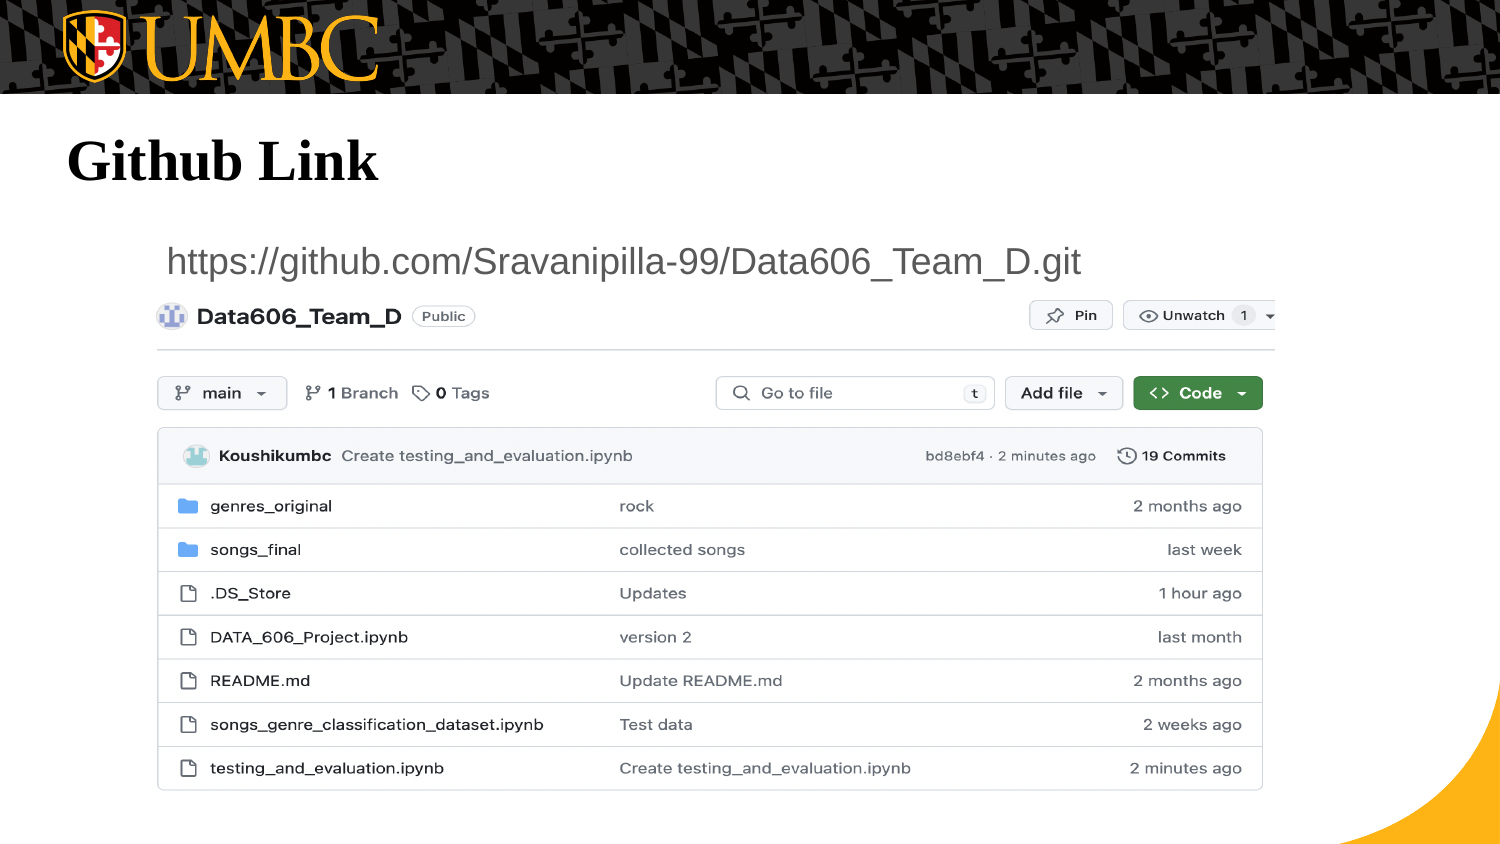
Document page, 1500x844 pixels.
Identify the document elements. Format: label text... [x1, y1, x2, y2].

picture [121, 285, 1275, 801]
title Github Link [51, 106, 1449, 201]
picture [1338, 679, 1500, 844]
list https://github.com/Sravanipilla-99/Data606_Team_D.git [51, 215, 1449, 830]
picture [0, 0, 1500, 94]
